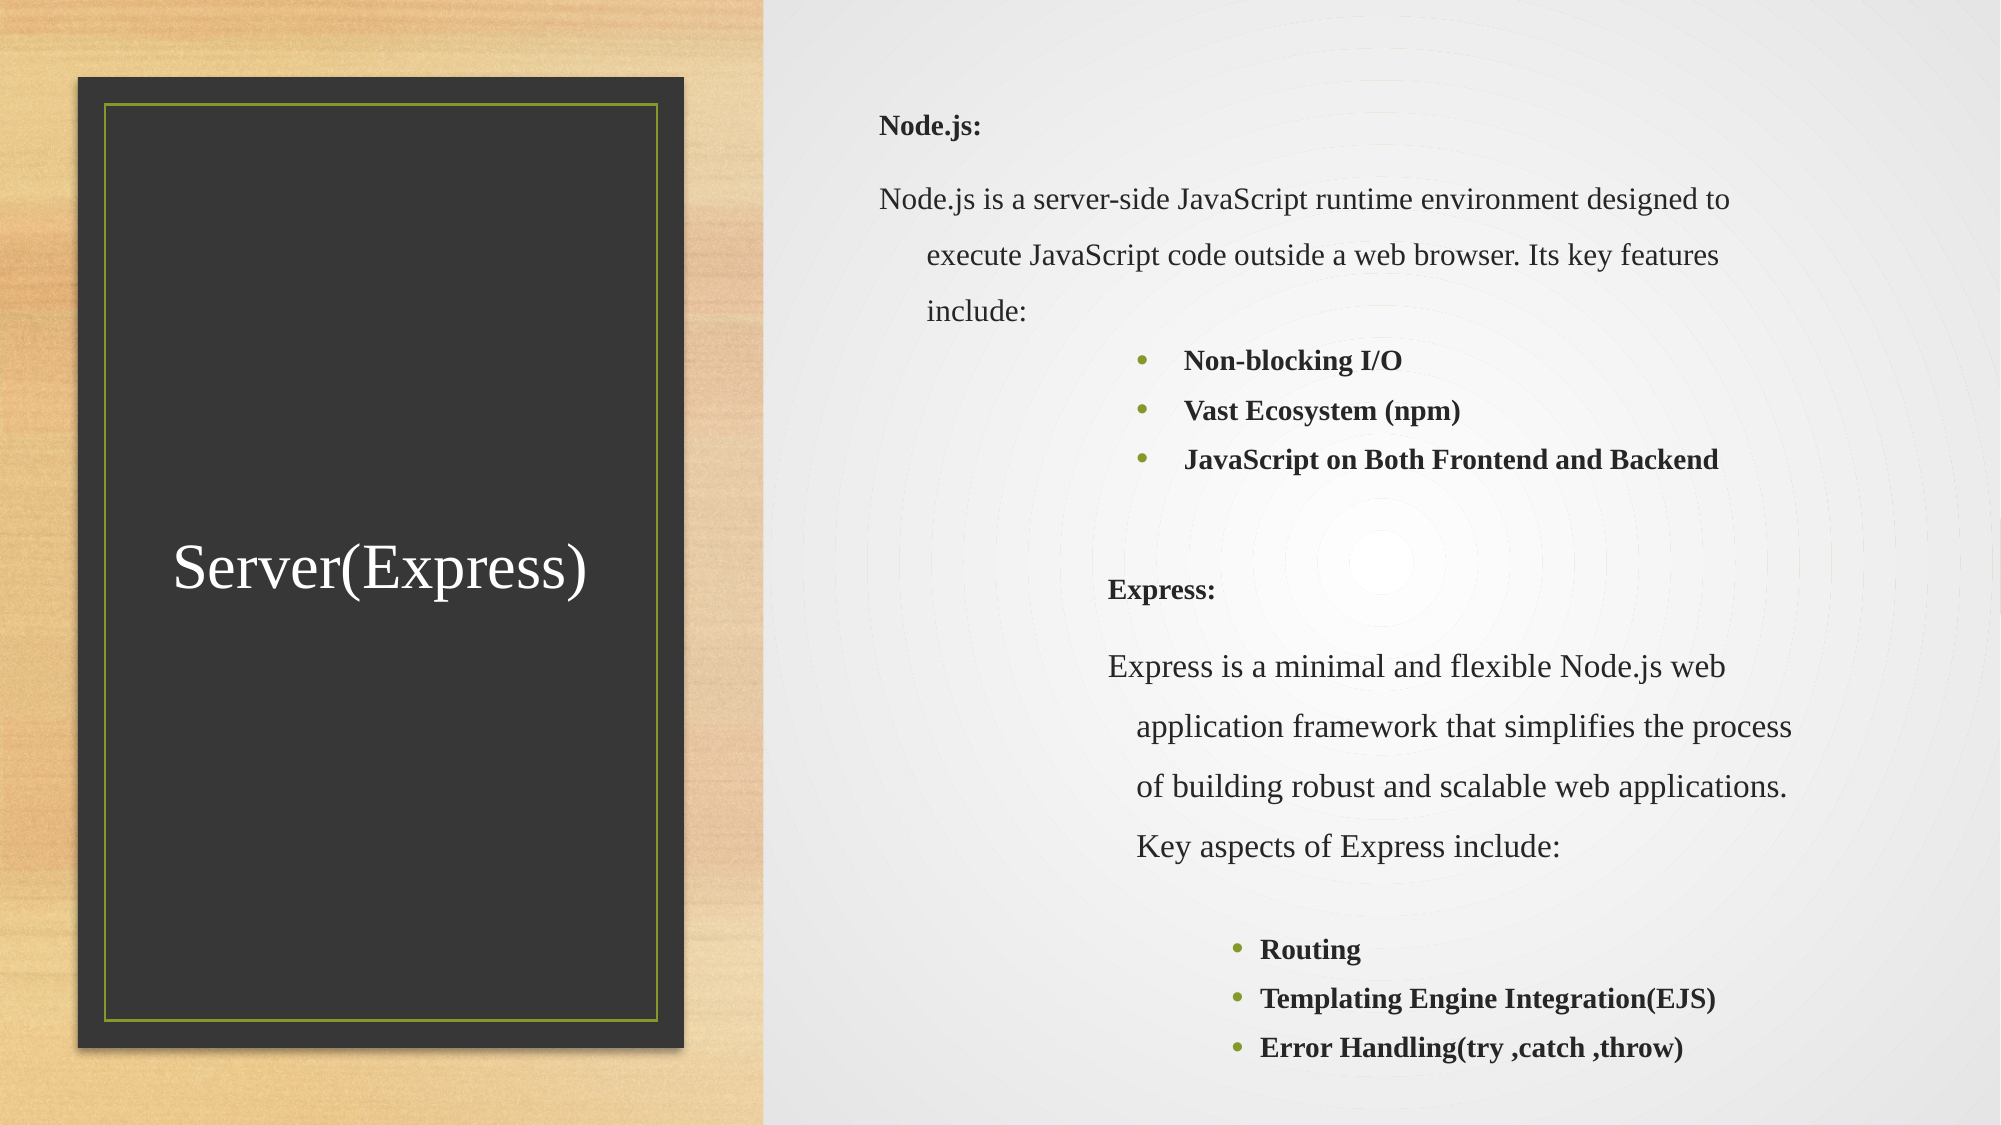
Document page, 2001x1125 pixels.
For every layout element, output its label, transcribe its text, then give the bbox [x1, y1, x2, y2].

text_box [0, 0, 762, 1125]
text_box [77, 76, 685, 1049]
text_box [104, 103, 658, 1021]
text_box [762, 0, 2000, 1125]
title Server(Express) [156, 156, 605, 968]
list Node.js: Node.js is a server-side JavaScript runtime environment designed to execute JavaScript code outside a web browser. Its key features include: Non-blocking I/O Vast Ecosystem (npm) JavaScript on Both Frontend and Backend Express: Express is a minimal and flexible Node.js web application framework that simplifies the process of building robust and scalable web applications. Key aspects of Express include: Routing Templating Engine Integration(EJS) Error Handling(try ,catch ,throw) [864, 102, 1841, 1073]
